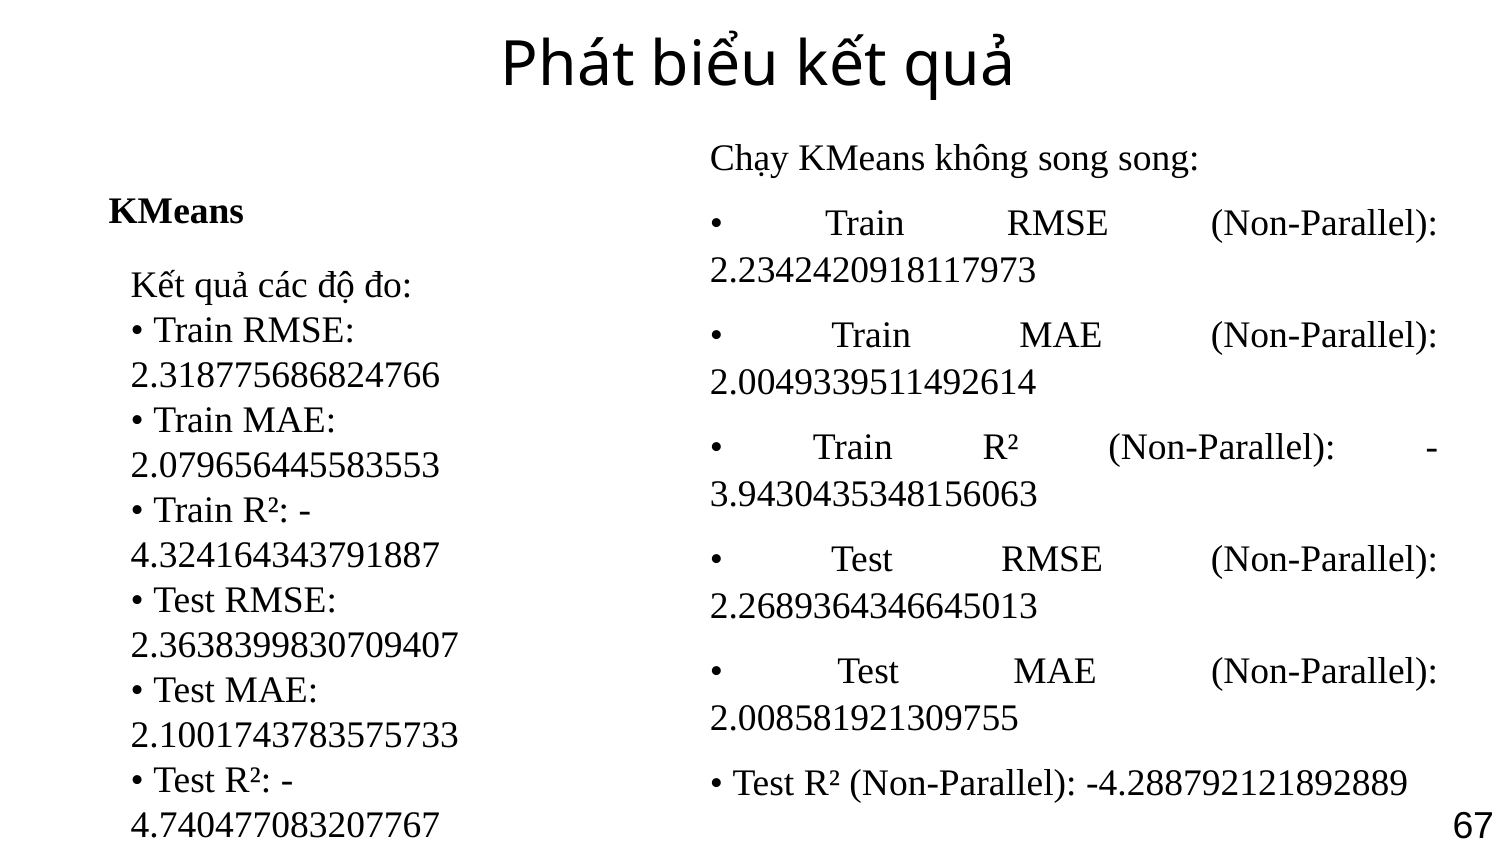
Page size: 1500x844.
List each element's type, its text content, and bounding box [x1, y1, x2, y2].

text_box Chạy KMeans không song song: • Train RMSE (Non-Parallel): 2.2342420918117973 • Train MAE (Non-Parallel): 2.0049339511492614 • Train R² (Non-Parallel): -3.9430435348156063 • Test RMSE (Non-Parallel): 2.2689364346645013 • Test MAE (Non-Parallel): 2.008581921309755 • Test R² (Non-Parallel): -4.288792121892889 [694, 123, 1454, 810]
text_box 67 [1437, 793, 1500, 844]
title Phát biểu kết quả [34, 21, 1483, 101]
text_box KMeans [93, 178, 694, 239]
text_box Kết quả các độ đo: • Train RMSE: 2.318775686824766 • Train MAE: 2.079656445583553 • Train R²: -4.324164343791887 • Test RMSE: 2.3638399830709407 • Test MAE: 2.1001743783575733 • Test R²: -4.740477083207767 [115, 252, 607, 844]
